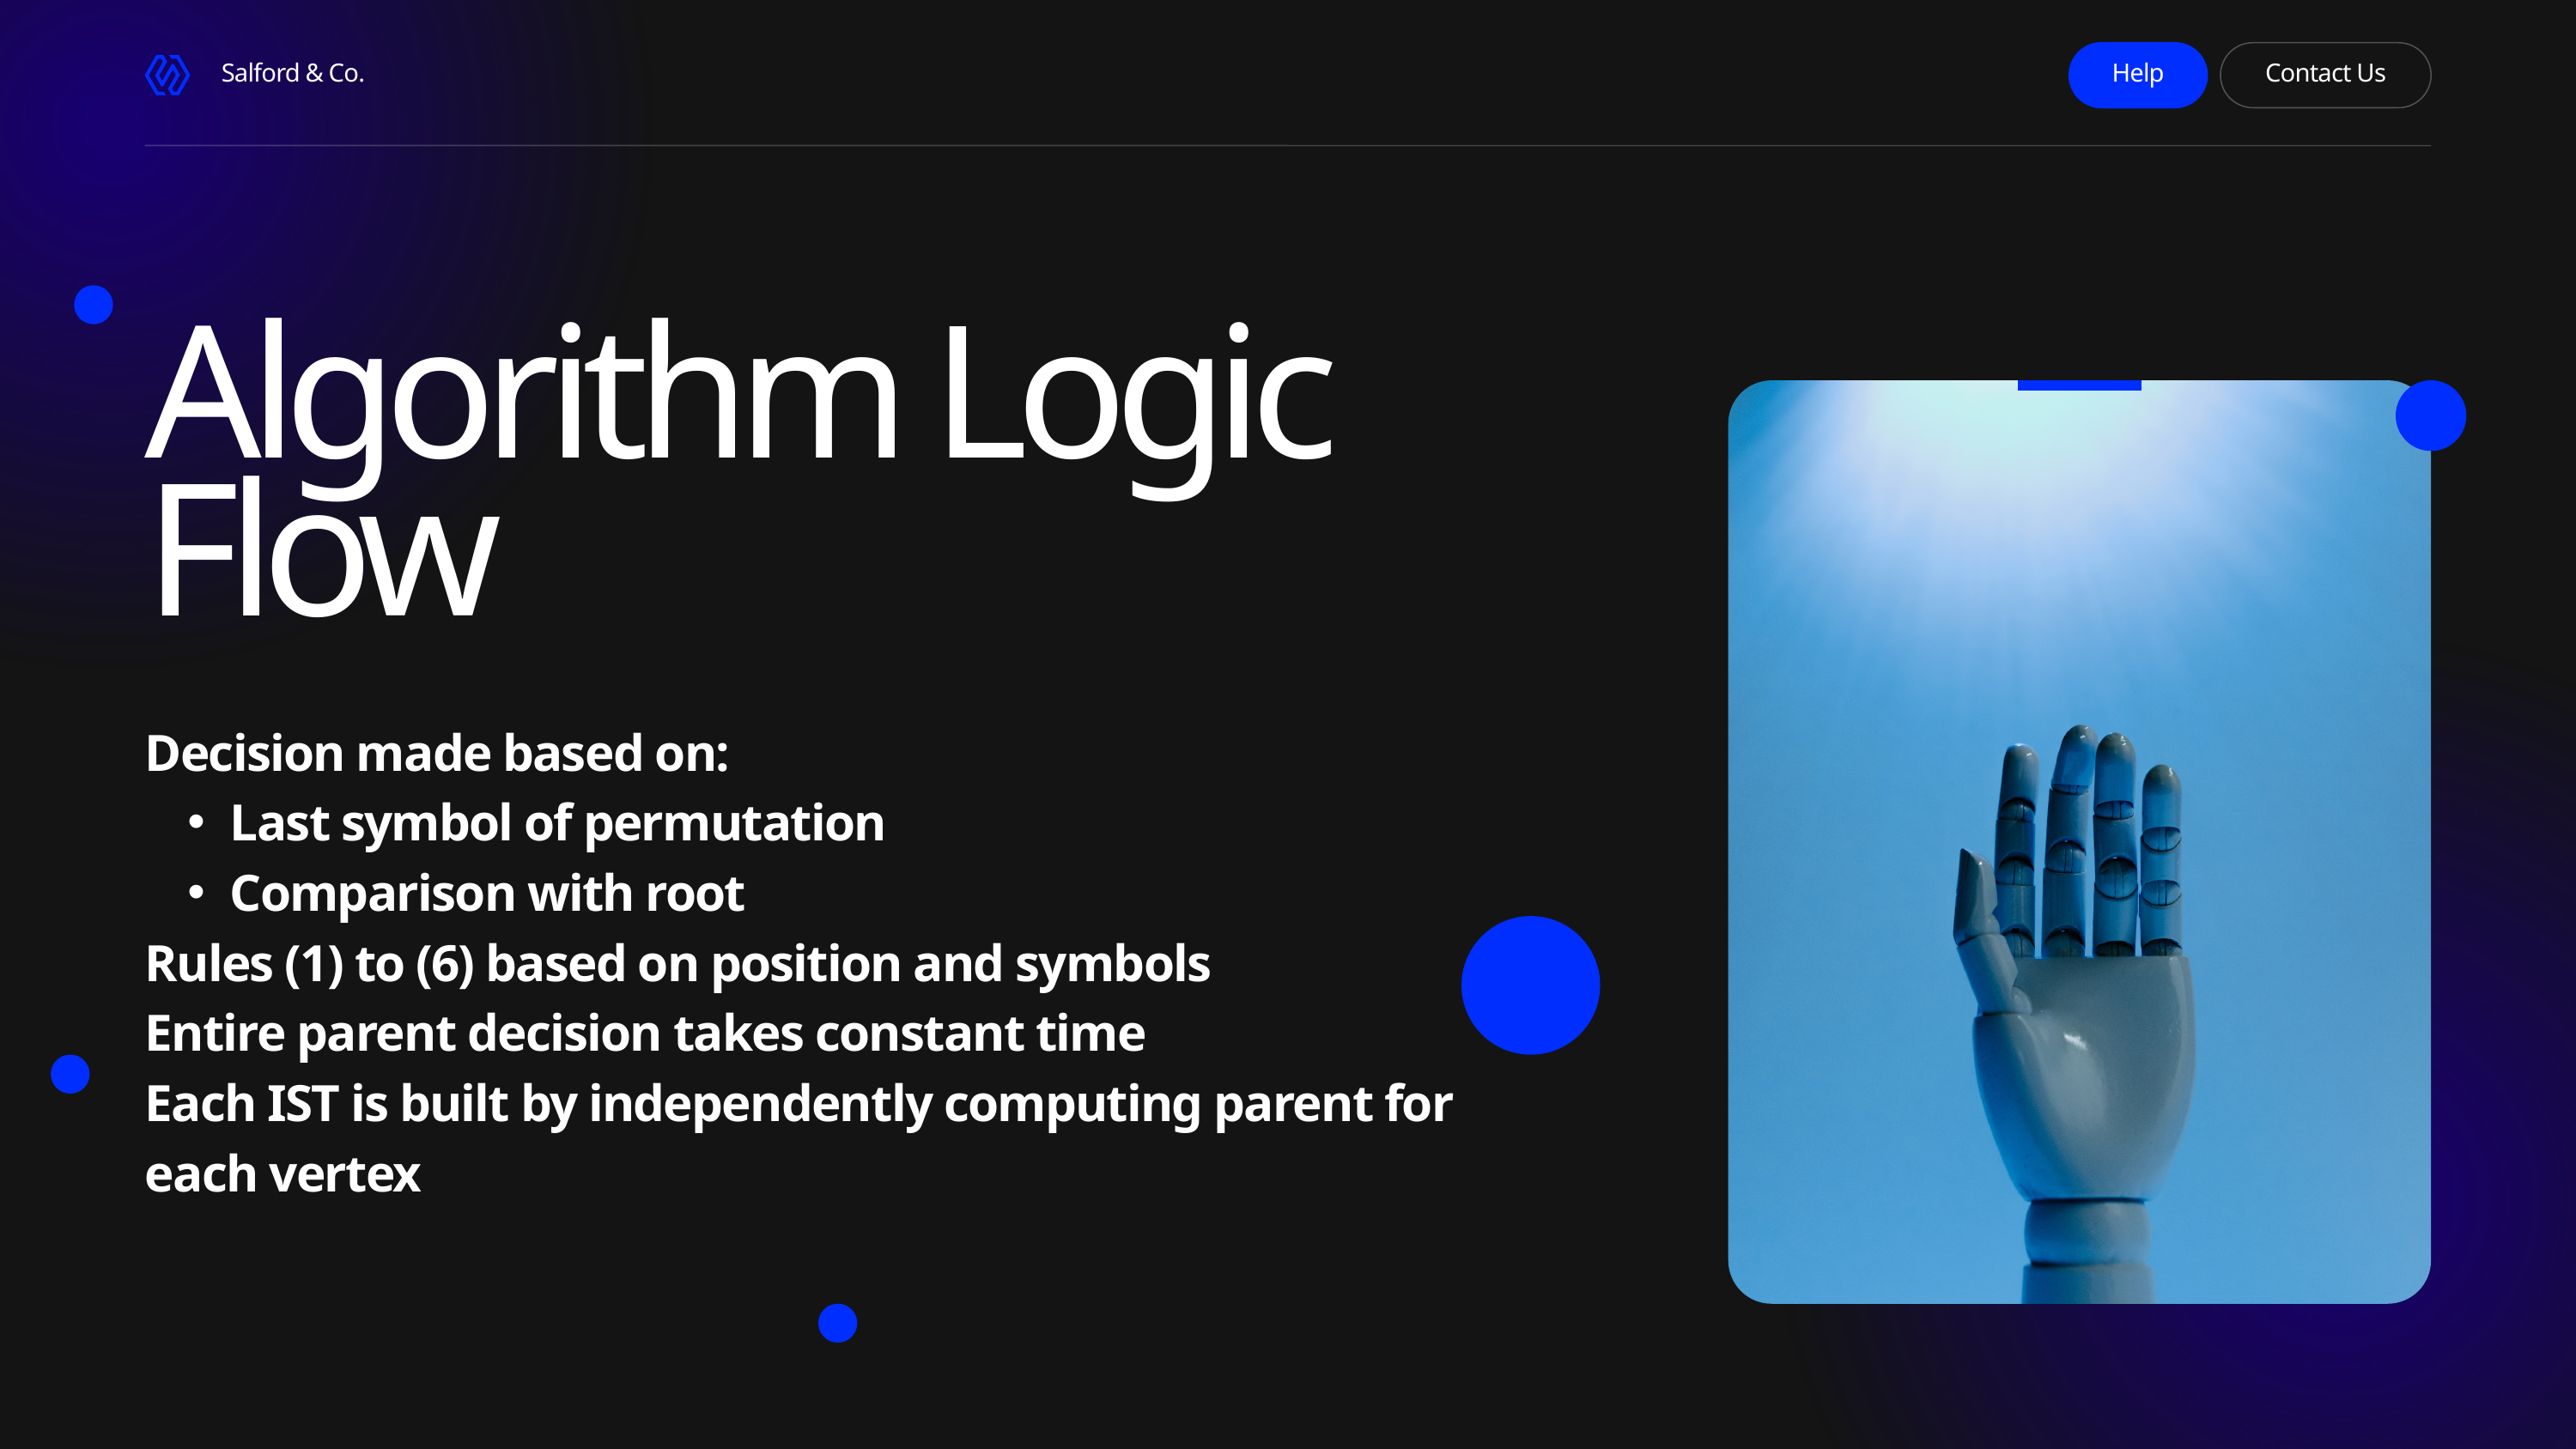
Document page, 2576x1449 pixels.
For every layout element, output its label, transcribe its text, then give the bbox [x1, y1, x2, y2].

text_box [1461, 915, 1601, 1055]
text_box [2395, 379, 2467, 452]
text_box Algorithm Logic Flow [144, 336, 1531, 653]
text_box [2220, 42, 2432, 108]
text_box [144, 55, 191, 95]
text_box [0, 0, 709, 724]
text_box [74, 285, 113, 324]
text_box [817, 1303, 858, 1343]
text_box Decision made based on: Last symbol of permutation Comparison with root Rules (1) to (6) based on position and symbols Entire parent decision takes constant time Each IST is built by independently computing parent for each vertex [144, 711, 1531, 1254]
text_box [1718, 577, 2576, 1449]
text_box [50, 1054, 90, 1094]
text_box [1728, 379, 2432, 1304]
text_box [2018, 379, 2142, 391]
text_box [2069, 42, 2208, 108]
text_box Salford & Co. [221, 52, 443, 88]
